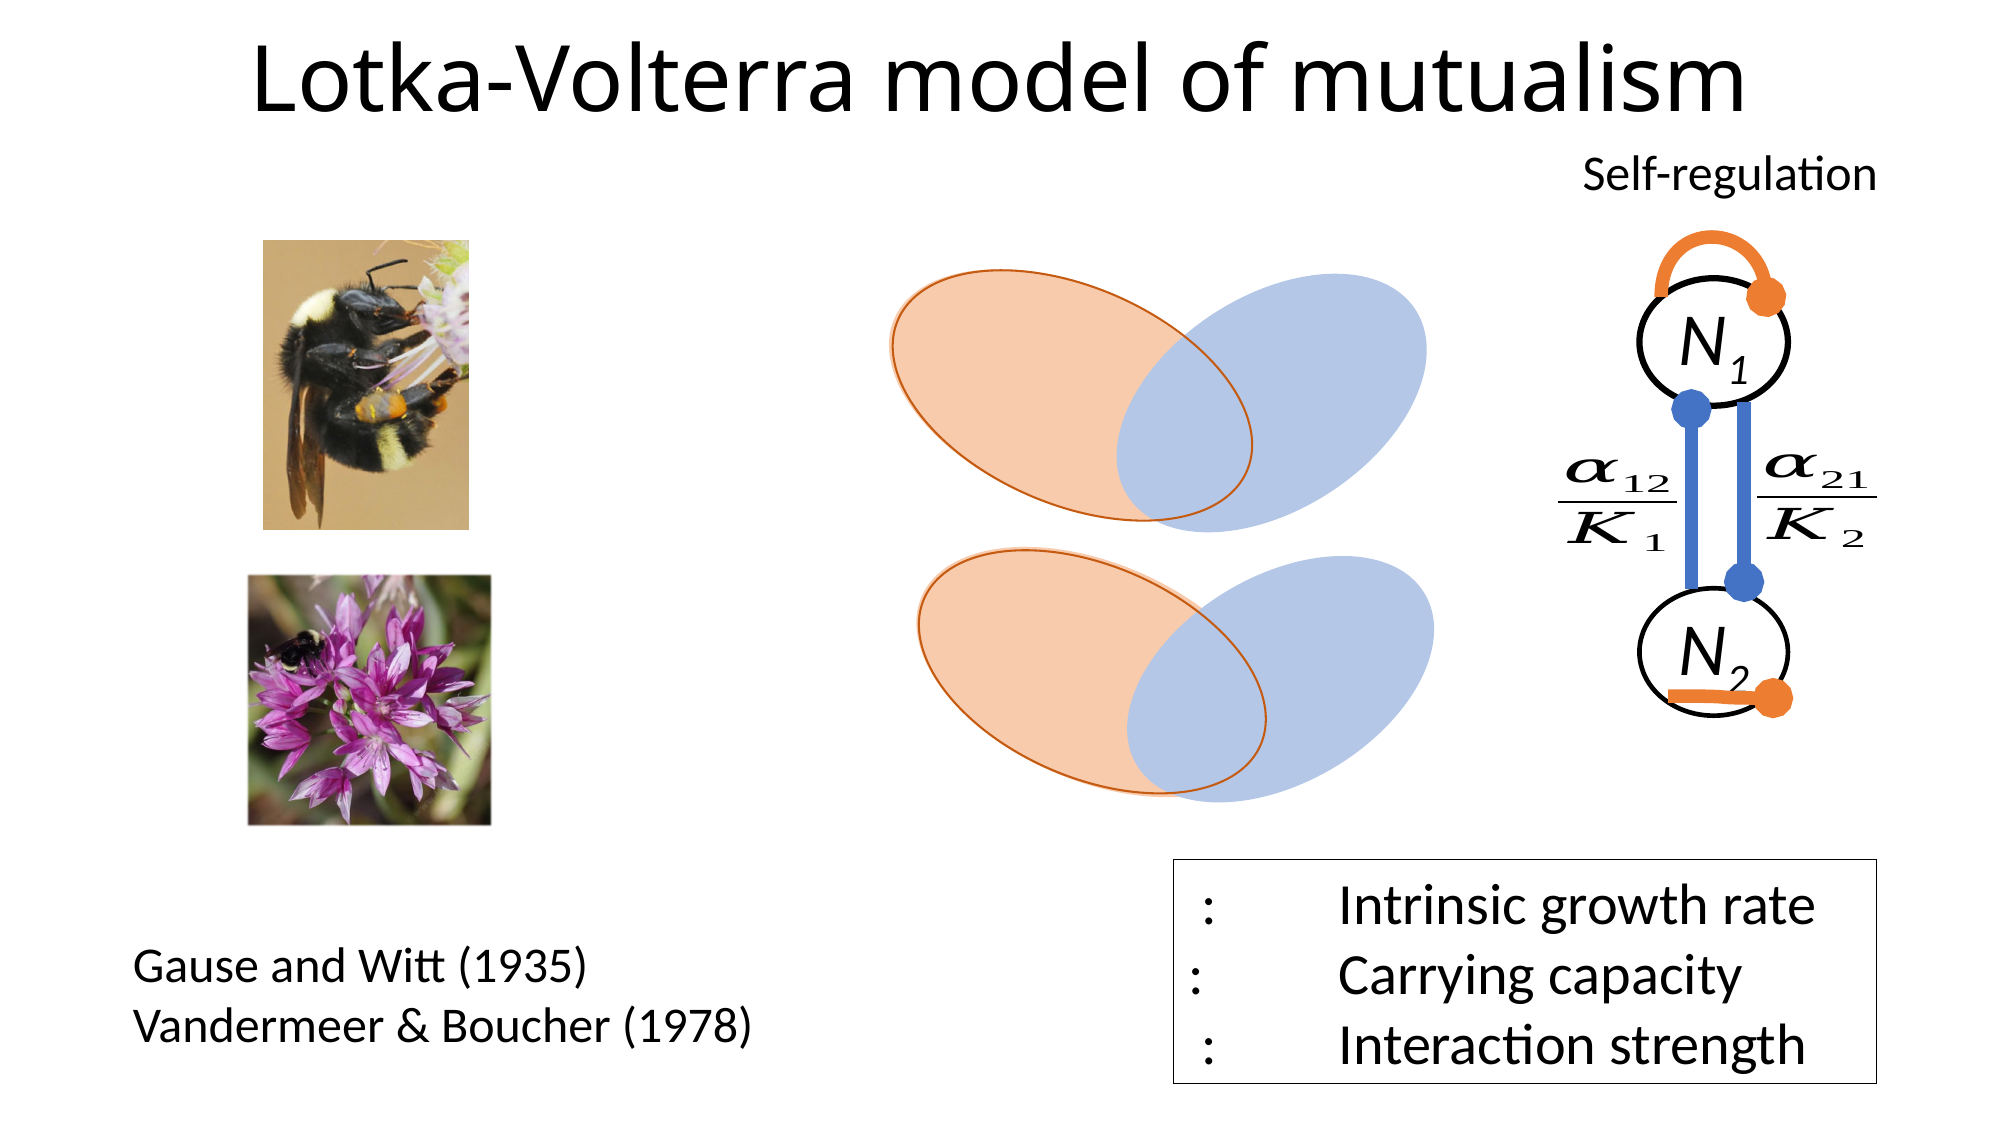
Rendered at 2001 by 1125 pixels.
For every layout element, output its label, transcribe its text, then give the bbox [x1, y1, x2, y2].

text_box [1155, 272, 1428, 534]
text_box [1743, 401, 1880, 582]
text_box [915, 545, 1201, 799]
title Lotka-Volterra model of mutualism [137, 0, 1863, 191]
text_box [887, 268, 1017, 492]
picture [246, 573, 493, 827]
text_box [917, 549, 1267, 795]
text_box [891, 269, 1254, 522]
text_box Gause and Witt (1935) Vandermeer & Boucher (1978) [118, 924, 769, 1060]
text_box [1552, 409, 1692, 590]
text_box N1 [1638, 277, 1789, 407]
text_box Self-regulation [1567, 133, 1893, 208]
text_box N2 [1638, 587, 1789, 717]
text_box [1171, 554, 1436, 804]
picture [263, 240, 469, 531]
